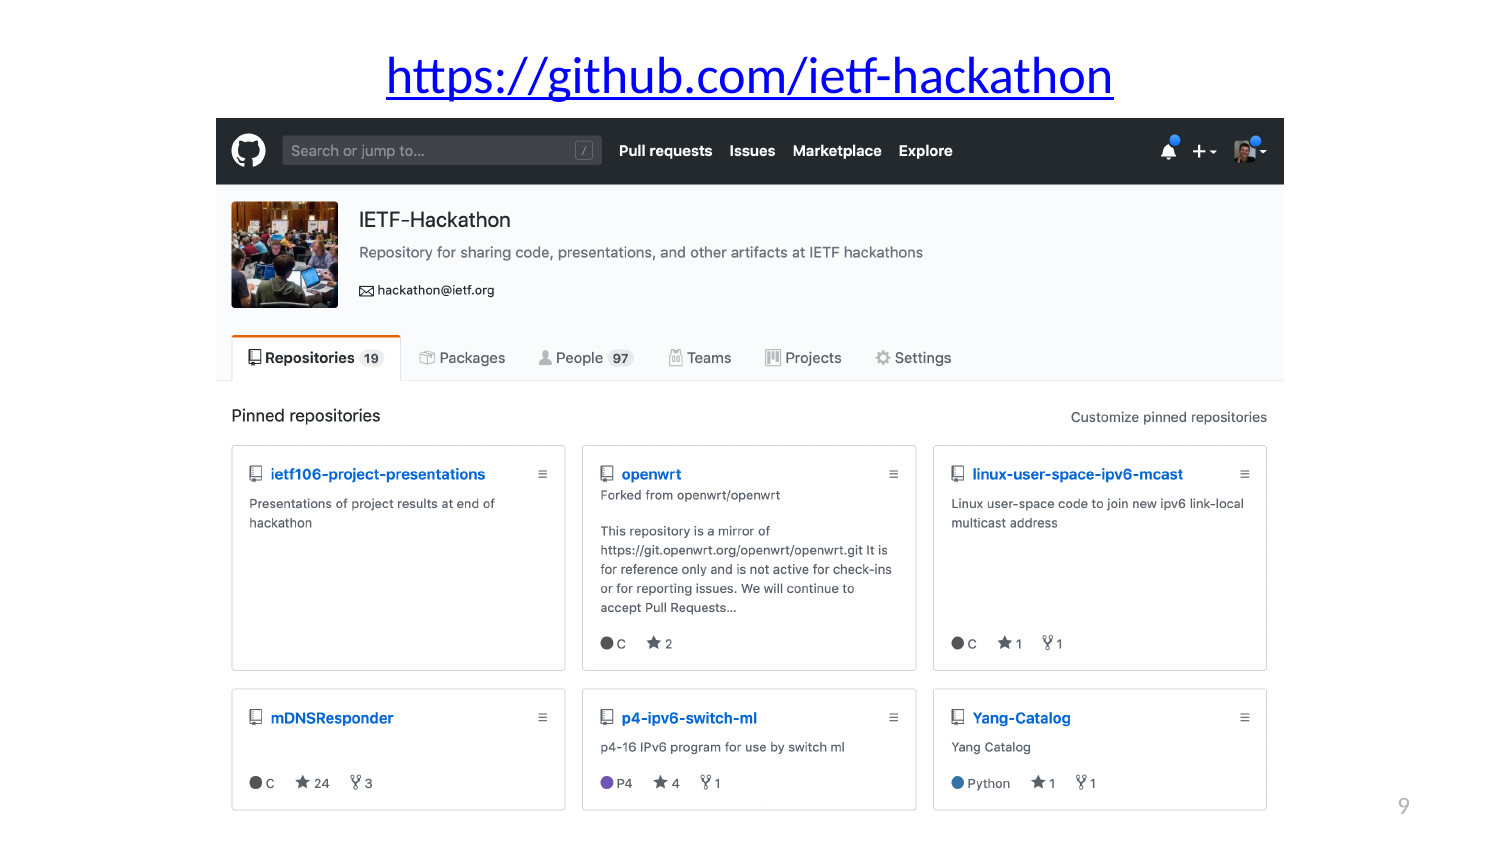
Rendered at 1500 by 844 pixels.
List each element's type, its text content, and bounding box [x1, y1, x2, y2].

picture [215, 118, 1284, 828]
slide_number 9 [1290, 782, 1425, 827]
title https://github.com/ietf-hackathon [75, 33, 1425, 175]
